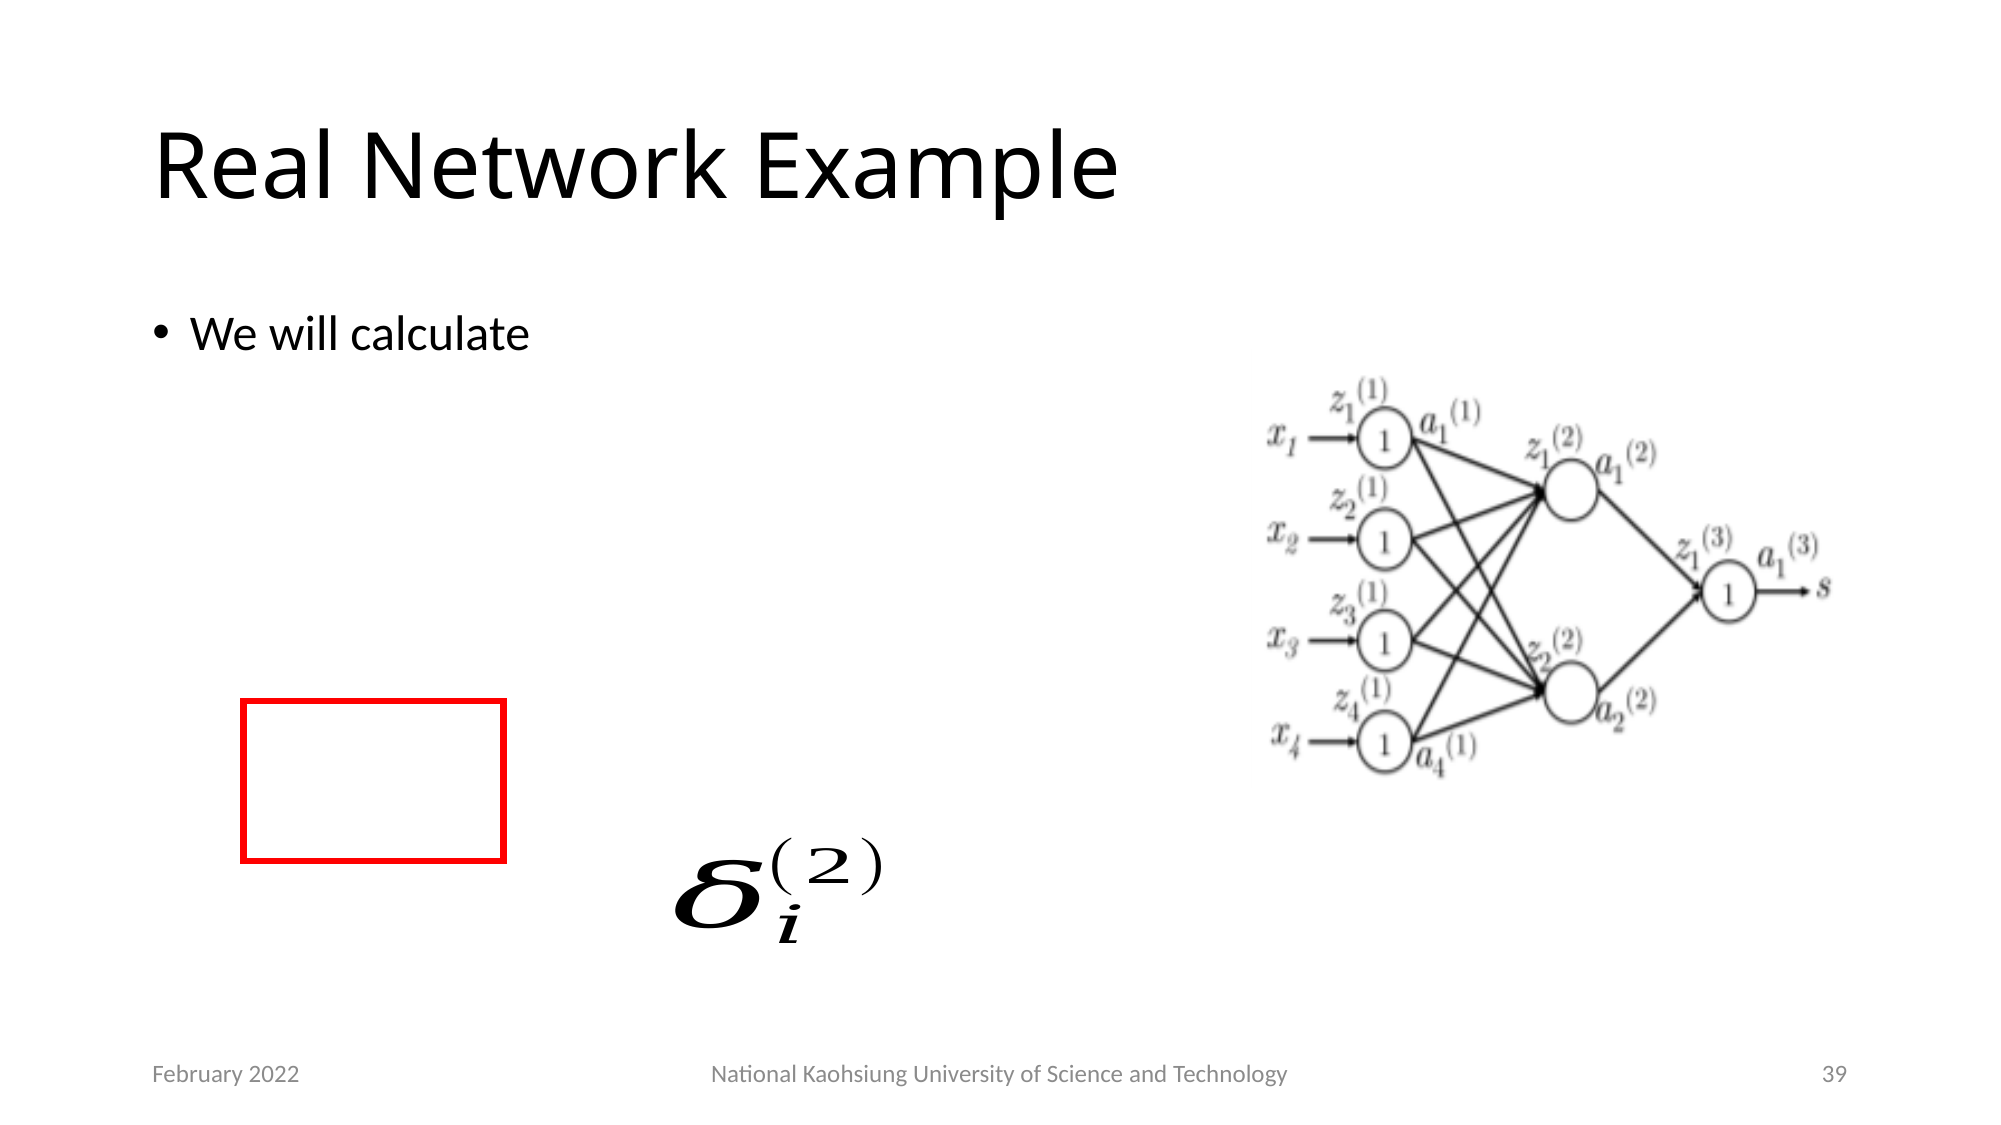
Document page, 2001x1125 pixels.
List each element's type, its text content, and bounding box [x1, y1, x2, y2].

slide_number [137, 1042, 588, 1103]
picture [1250, 349, 1851, 788]
slide_number 39 [1412, 1042, 1863, 1103]
footer National Kaohsiung University of Science and Technology [662, 1042, 1338, 1103]
title Real Network Example [137, 59, 1863, 278]
text_box [242, 700, 504, 862]
